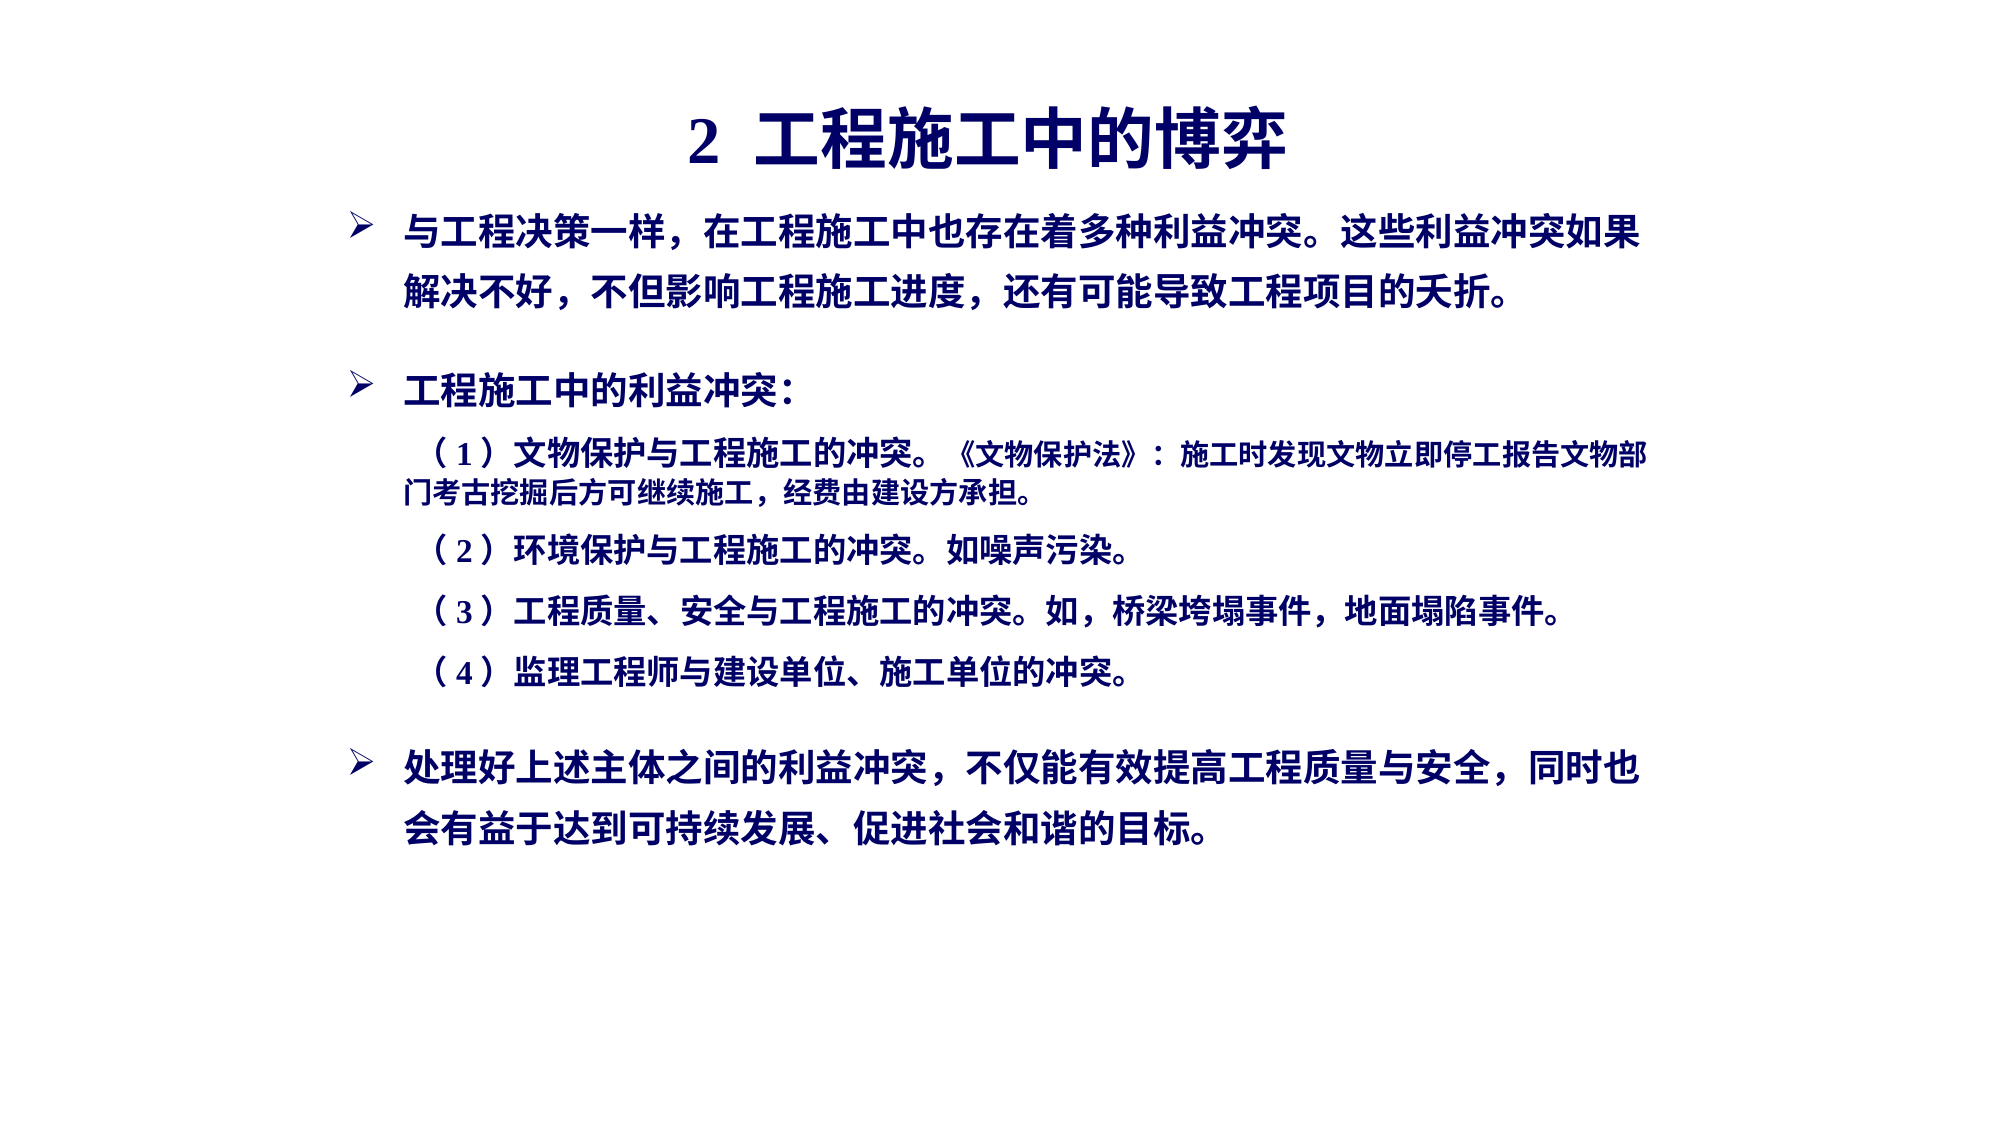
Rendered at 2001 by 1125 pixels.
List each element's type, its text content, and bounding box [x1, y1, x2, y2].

text_box 2 工程施工中的博弈 [296, 81, 1679, 167]
text_box 与工程决策一样，在工程施工中也存在着多种利益冲突。这些利益冲突如果解决不好，不但影响工程施工进度，还有可能导致工程项目的夭折。 工程施工中的利益冲突： （1）文物保护与工程施工的冲突。《文物保护法》：施工时发现文物立即停工报告文物部门考古挖掘后方可继续施工，经费由建设方承担。 （2）环境保护与工程施工的冲突。如噪声污染。 （3）工程质量、安全与工程施工的冲突。如，桥梁垮塌事件，地面塌陷事件。 （4）监理工程师与建设单位、施工单位的冲突。 处理好上述主体之间的利益冲突，不仅能有效提高工程质量与安全，同时也会有益于达到可持续发展、促进社会和谐的目标。 [332, 184, 1691, 1035]
